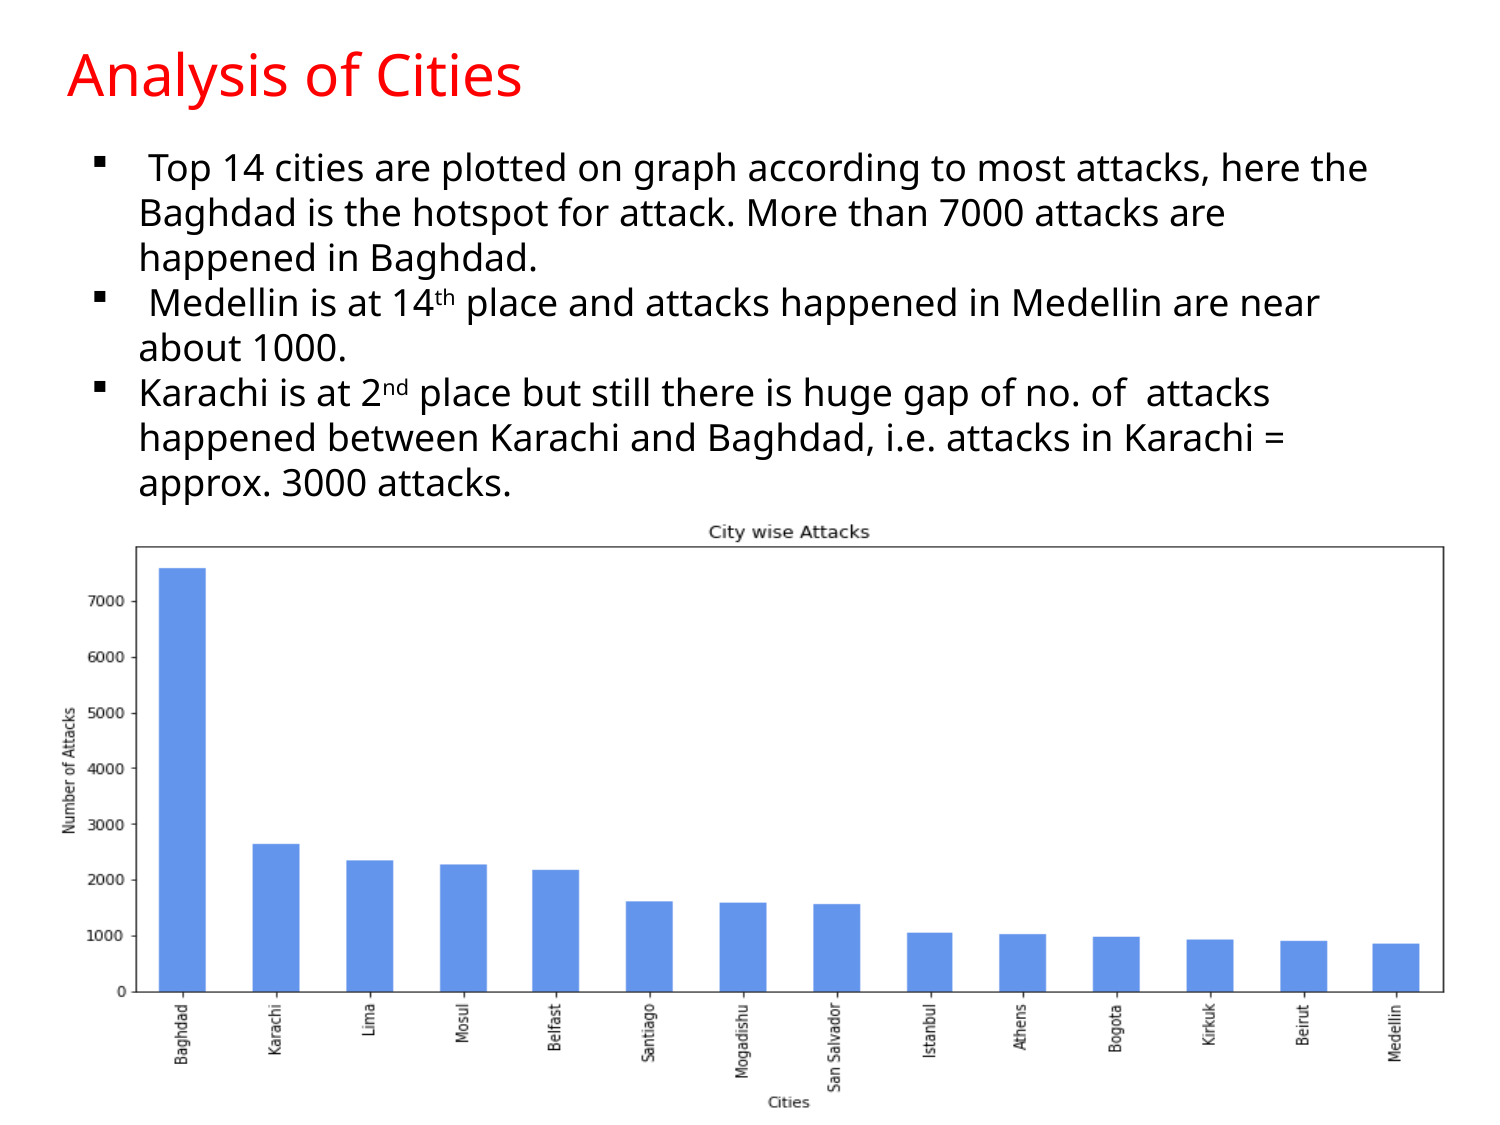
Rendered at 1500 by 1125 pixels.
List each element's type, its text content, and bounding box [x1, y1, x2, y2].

text_box Top 14 cities are plotted on graph according to most attacks, here the Baghdad is the hotspot for attack. More than 7000 attacks are happened in Baghdad. Medellin is at 14th place and attacks happened in Medellin are near about 1000. Karachi is at 2nd place but still there is huge gap of no. of attacks happened between Karachi and Baghdad, i.e. attacks in Karachi = approx. 3000 attacks. [76, 136, 1412, 512]
picture [52, 514, 1455, 1120]
text_box Analysis of Cities [53, 30, 719, 116]
